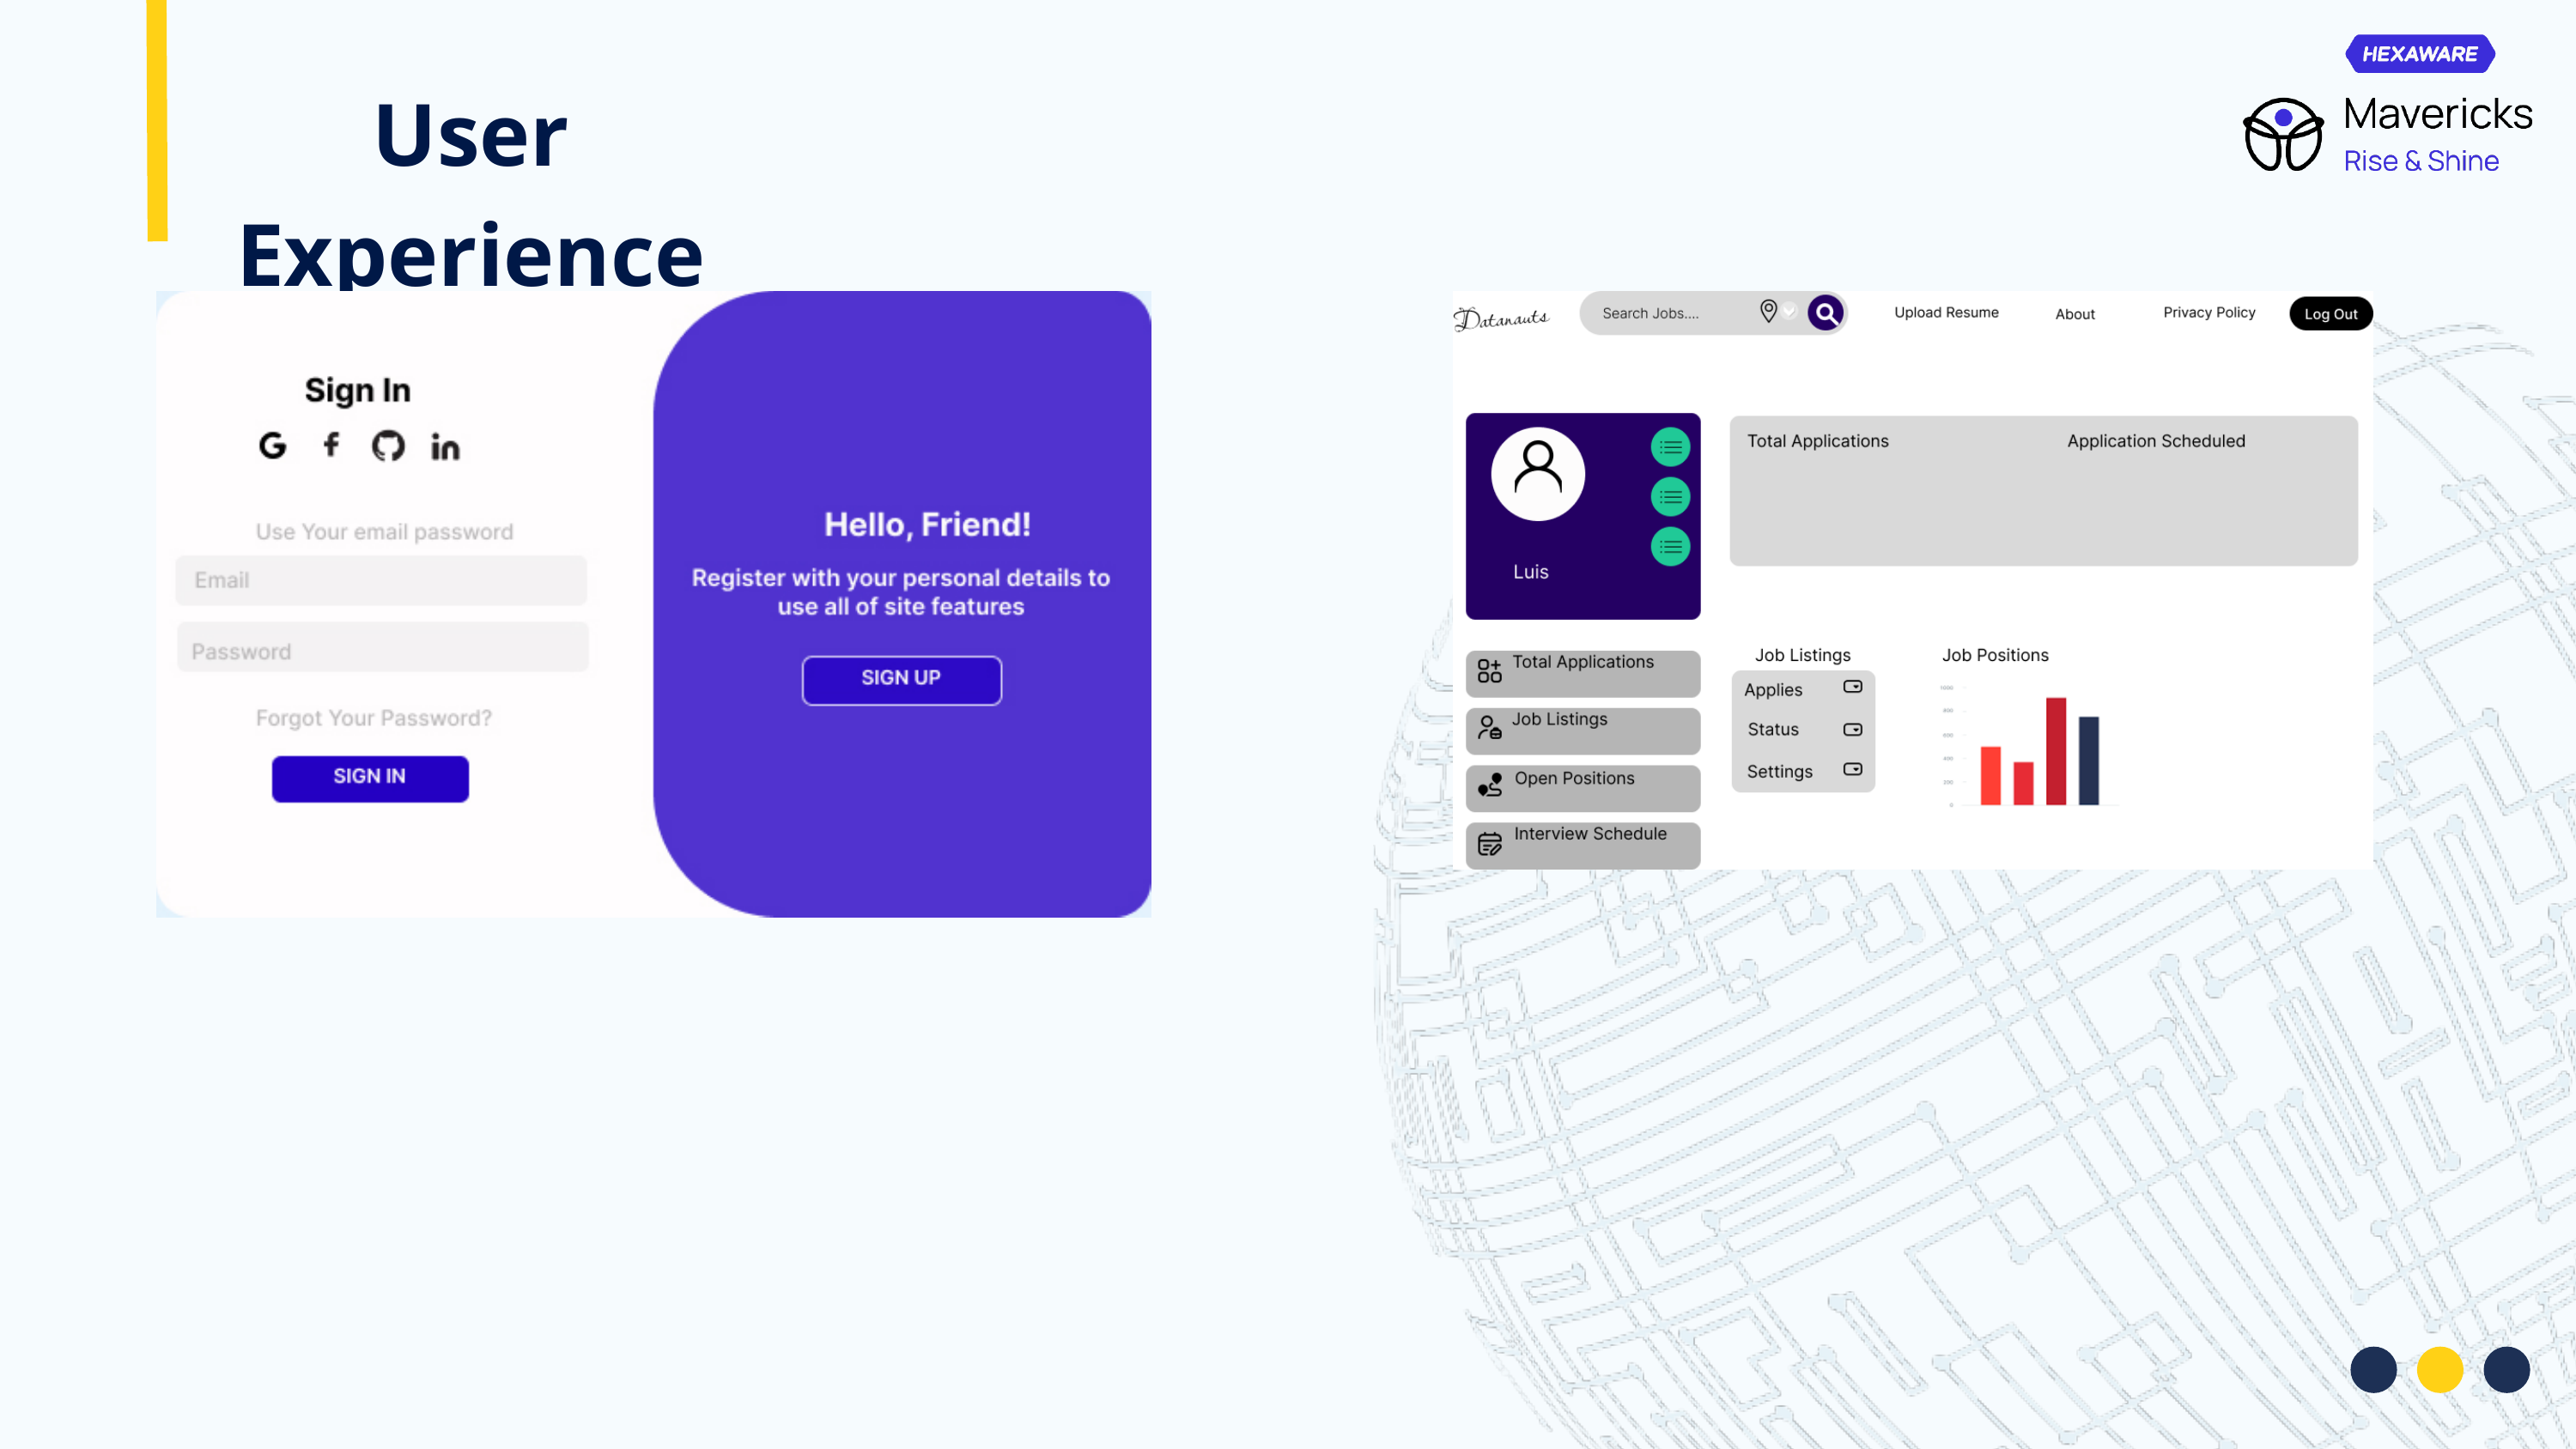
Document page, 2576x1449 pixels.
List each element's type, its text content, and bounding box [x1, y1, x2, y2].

picture [2243, 34, 2534, 178]
picture [1453, 291, 2373, 870]
text_box [1373, 291, 2576, 1449]
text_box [2350, 1346, 2531, 1394]
text_box User Experience [182, 63, 760, 290]
picture [155, 291, 1151, 919]
